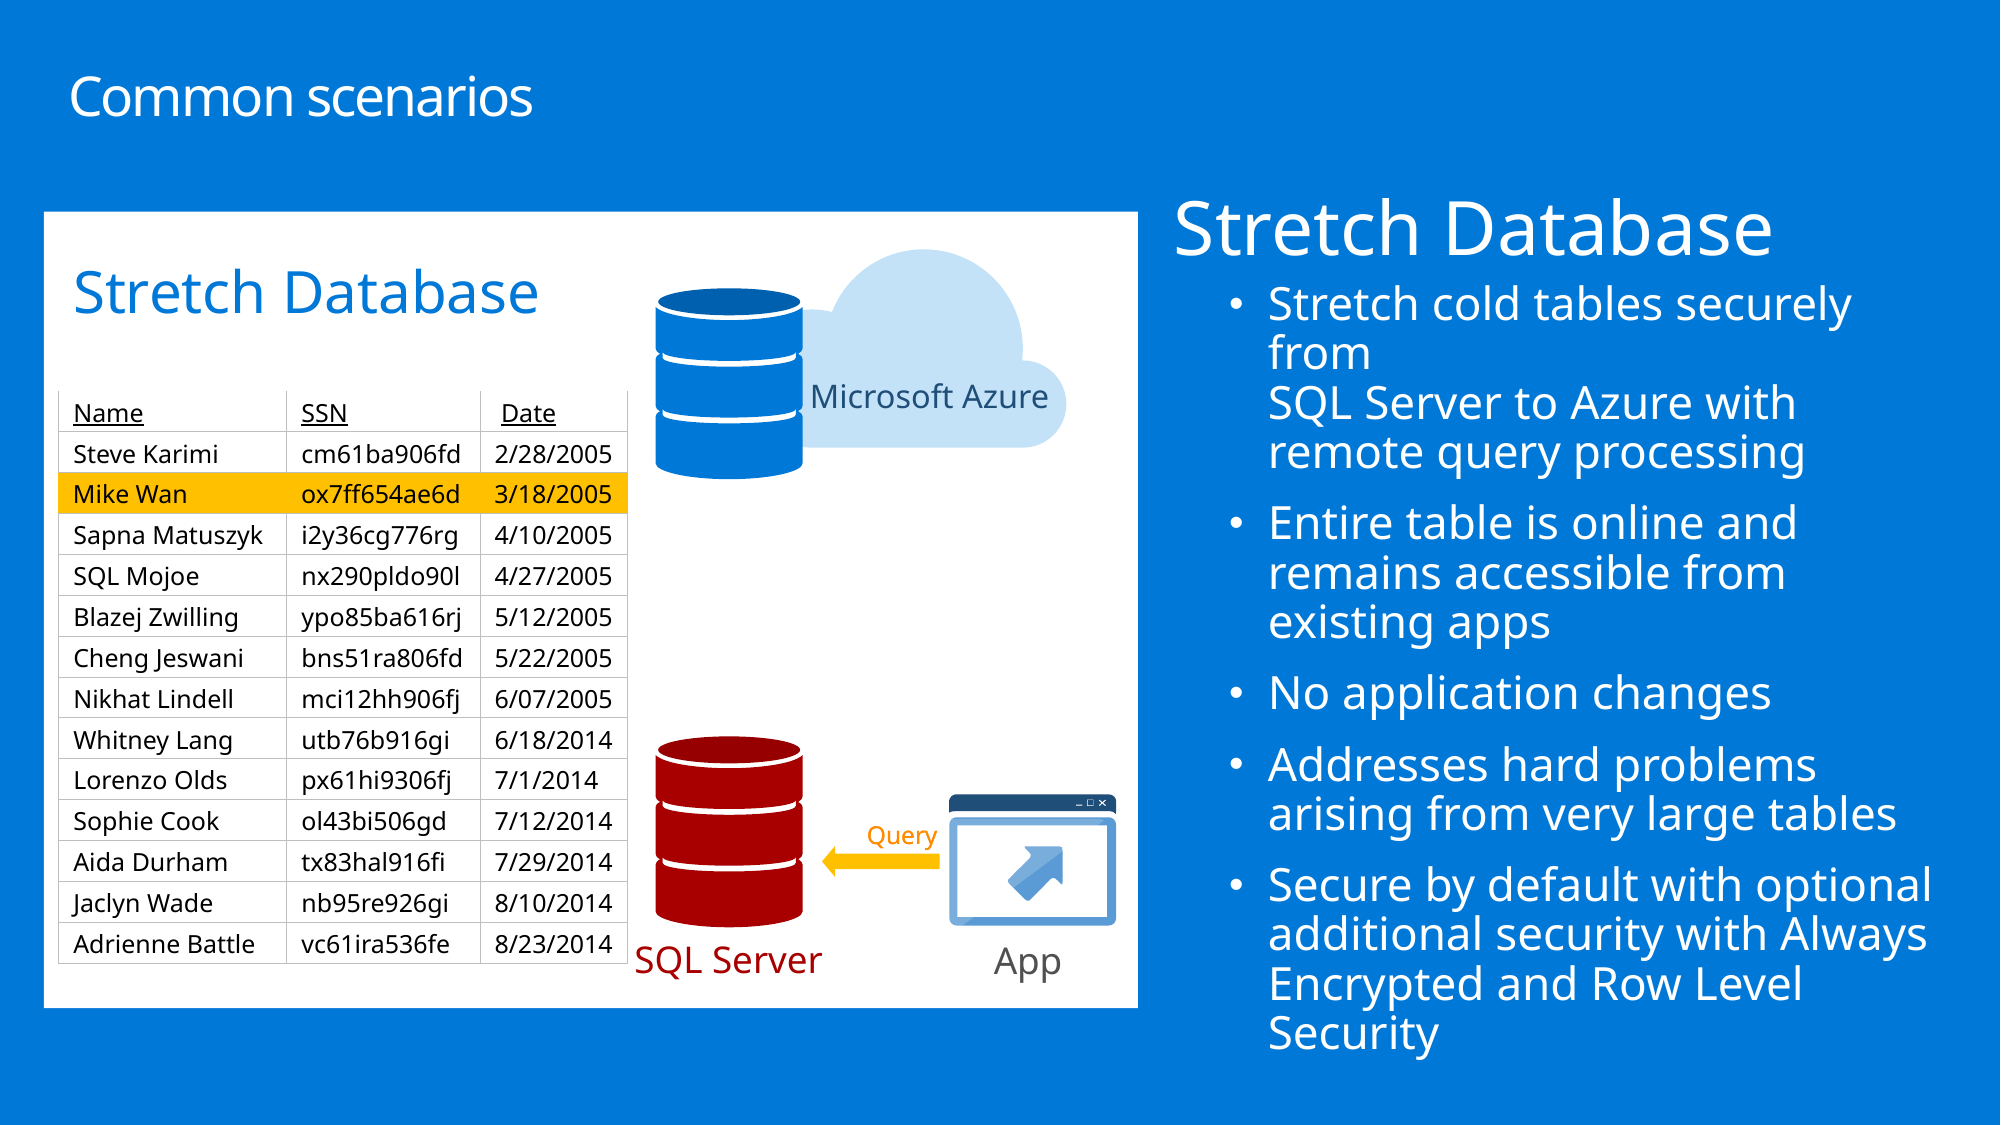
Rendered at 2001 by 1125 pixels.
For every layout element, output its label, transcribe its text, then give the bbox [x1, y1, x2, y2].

title Common scenarios [44, 47, 1957, 175]
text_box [43, 175, 1151, 1031]
list Stretch Database Stretch cold tables securely from SQL Server to Azure with remote query processing Entire table is online and remains accessible from existing apps No application changes Addresses hard problems arising from very large tables Secure by default with optional additional security with Always Encrypted and Row Level Security [1149, 175, 1980, 1049]
